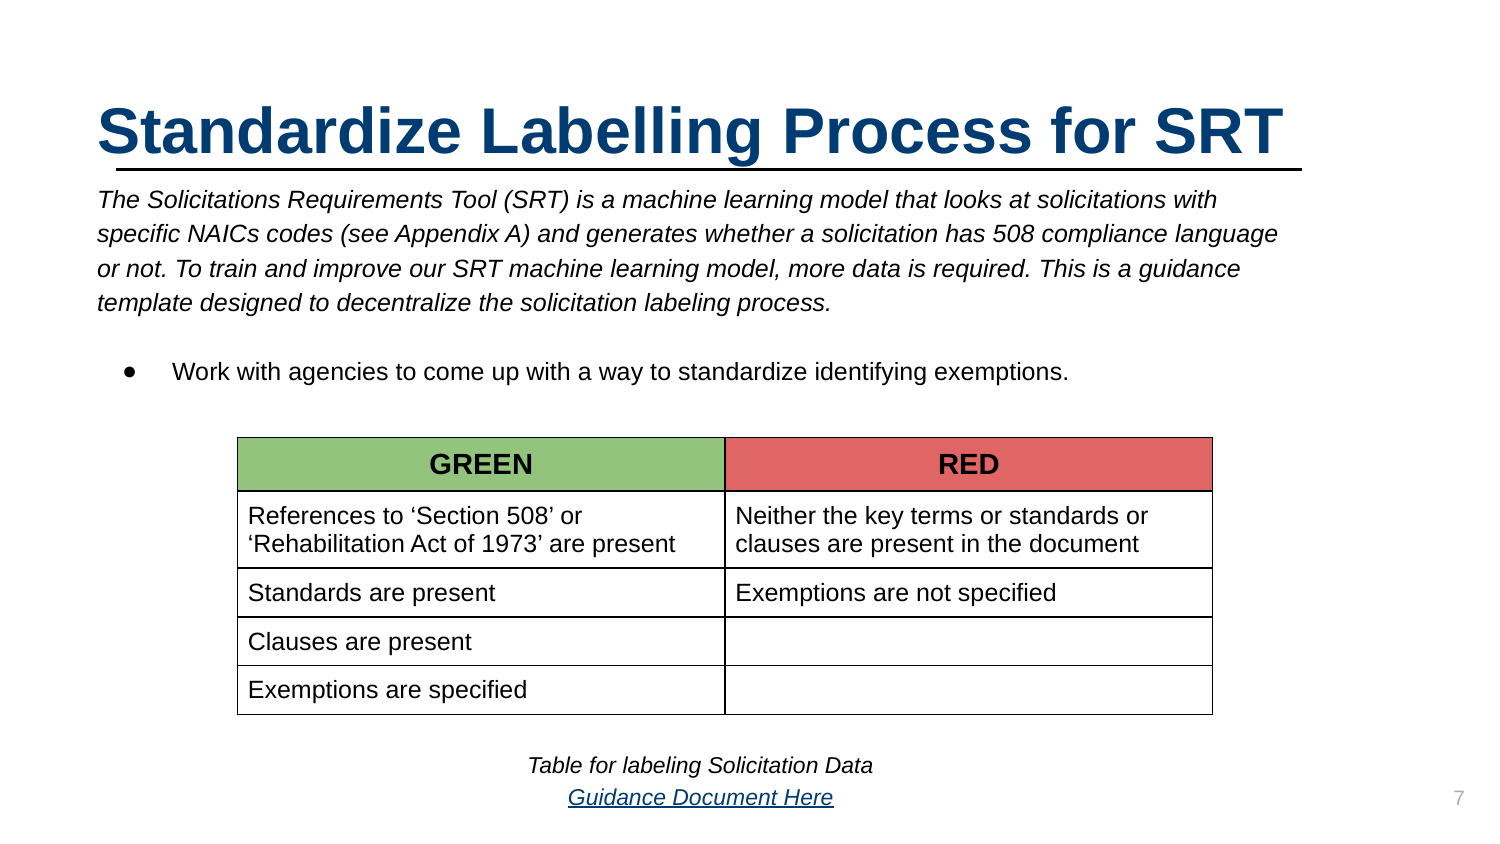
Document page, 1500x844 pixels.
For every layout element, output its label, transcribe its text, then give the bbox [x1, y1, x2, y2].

title Standardize Labelling Process for SRT [82, 37, 1395, 182]
table_cell Exemptions are specified [238, 666, 724, 714]
table_cell Exemptions are not specified [726, 569, 1212, 616]
text_box Table for labeling Solicitation Data Guidance Document Here [454, 742, 947, 815]
slide_number 7 [1389, 764, 1480, 830]
table_header GREEN [238, 438, 724, 490]
table_cell [726, 666, 1212, 714]
table_header RED [726, 438, 1212, 490]
table_cell Clauses are present [238, 618, 724, 665]
list The Solicitations Requirements Tool (SRT) is a machine learning model that looks at solicitations with specific NAICs codes (see Appendix A) and generates whether a solicitation has 508 compliance language or not. To train and improve our SRT machine learning model, more data is required. This is a guidance template designed to decentralize the solicitation labeling process. Work with agencies to come up with a way to standardize identifying exemptions. [82, 163, 1320, 422]
table_cell Standards are present [238, 569, 724, 616]
table_cell References to ‘Section 508’ or ‘Rehabilitation Act of 1973’ are present [238, 492, 724, 567]
table_cell Neither the key terms or standards or clauses are present in the document [726, 492, 1212, 567]
table_cell [726, 618, 1212, 665]
